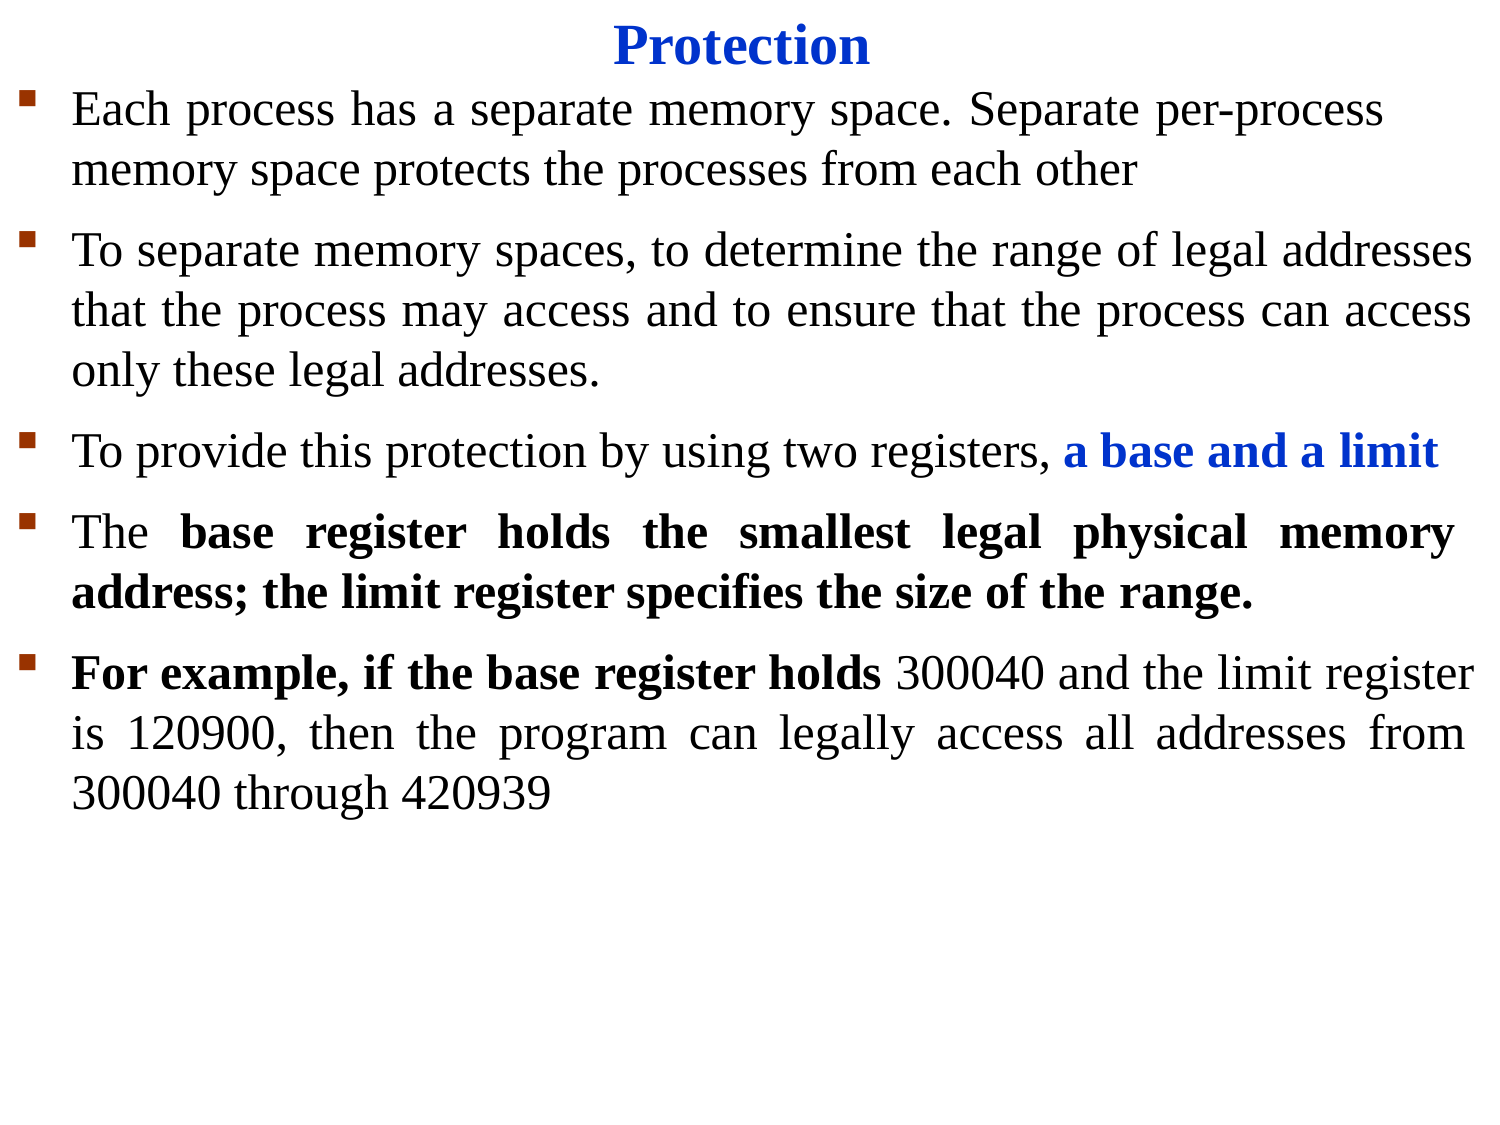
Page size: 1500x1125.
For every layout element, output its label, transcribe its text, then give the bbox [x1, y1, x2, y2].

text_box Each process has a separate memory space. Separate per-process memory space protects the processes from each other To separate memory spaces, to determine the range of legal addresses that the process may access and to ensure that the process can access only these legal addresses. To provide this protection by using two registers, a base and a limit The base register holds the smallest legal physical memory address; the limit register specifies the size of the range. For example, if the base register holds 300040 and the limit register is 120900, then the program can legally access all addresses from 300040 through 420939 [12, 73, 1488, 820]
title Protection [610, 3, 876, 73]
